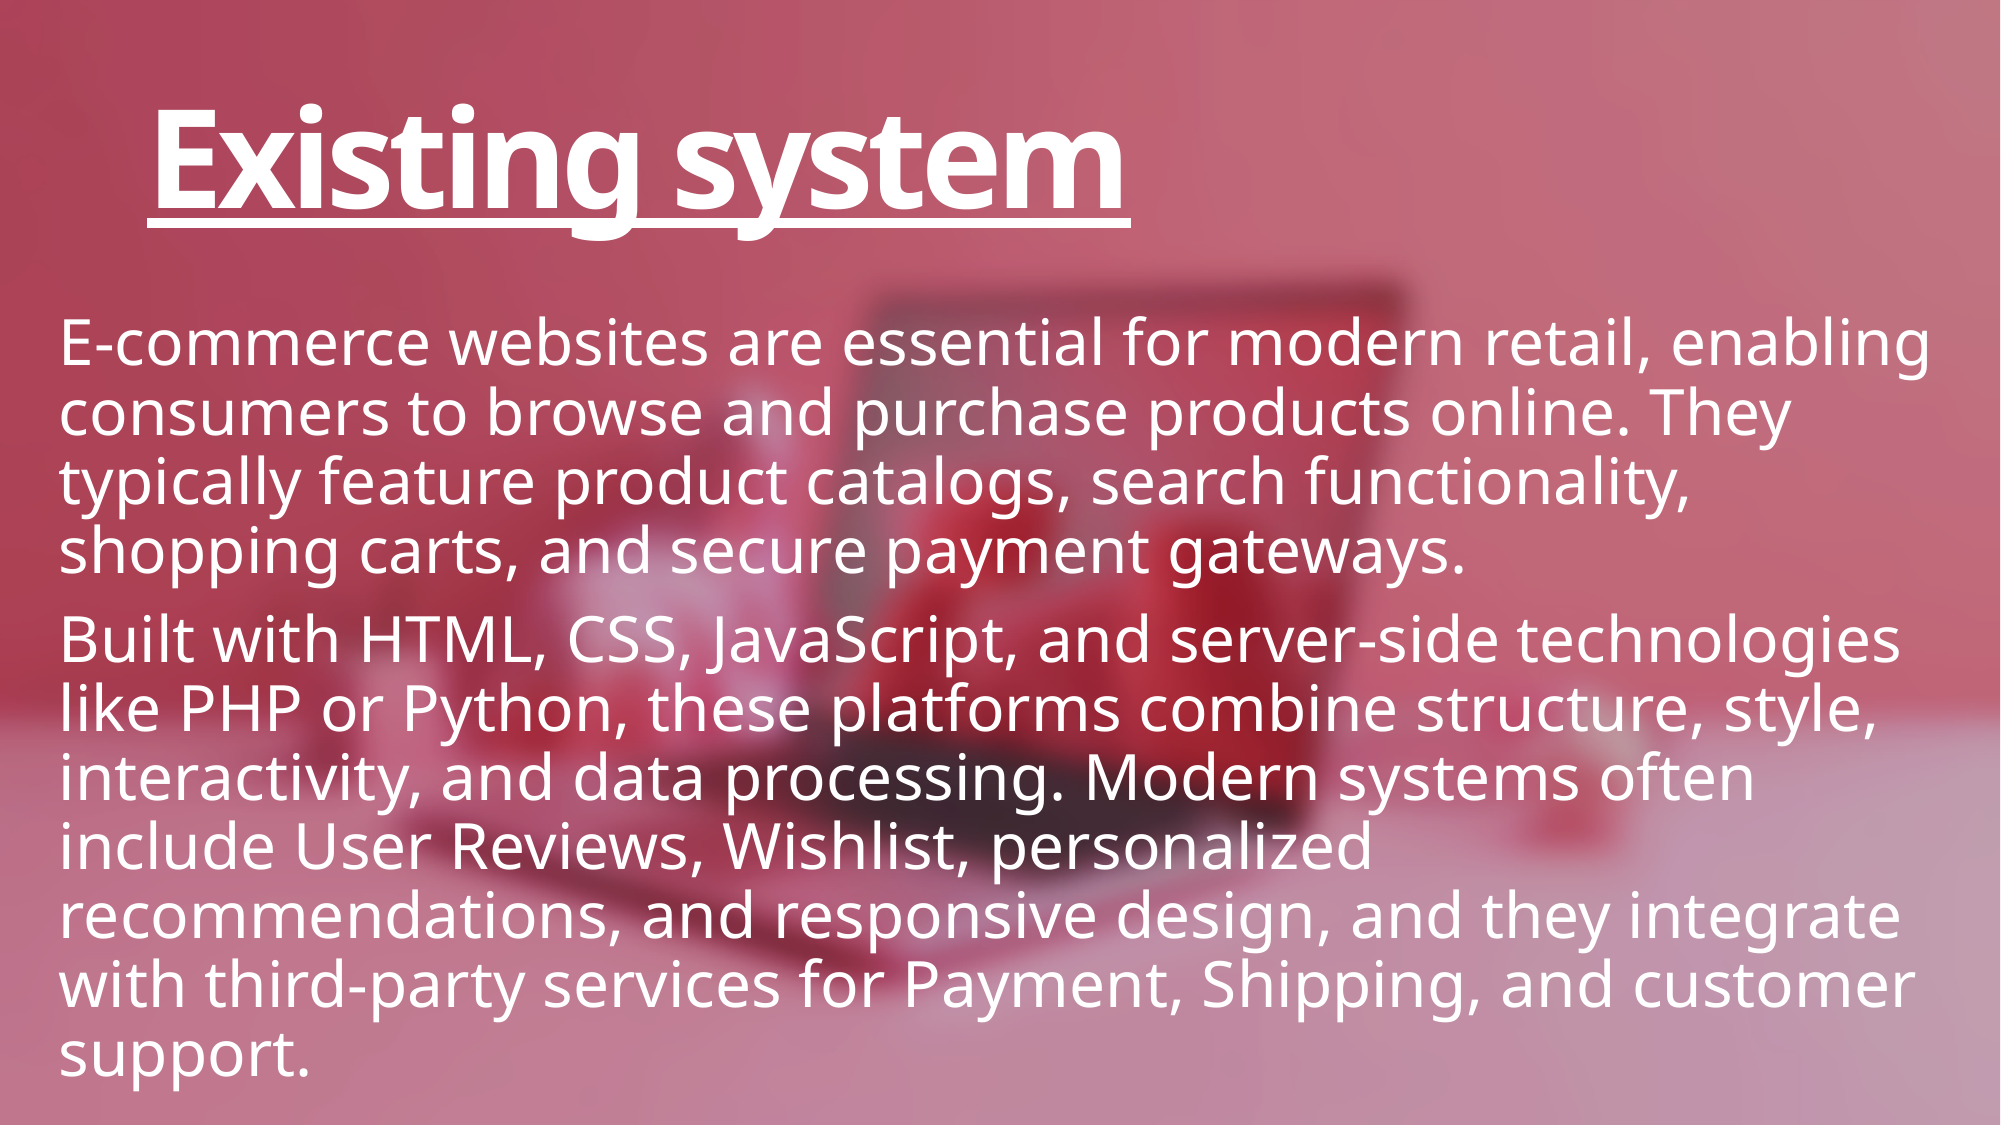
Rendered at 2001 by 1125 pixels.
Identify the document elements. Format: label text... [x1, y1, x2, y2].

picture [0, 0, 2001, 1125]
list E-commerce websites are essential for modern retail, enabling consumers to browse and purchase products online. They typically feature product catalogs, search functionality, shopping carts, and secure payment gateways. Built with HTML, CSS, JavaScript, and server-side technologies like PHP or Python, these platforms combine structure, style, interactivity, and data processing. Modern systems often include User Reviews, Wishlist, personalized recommendations, and responsive design, and they integrate with third-party services for Payment, Shipping, and customer support. [43, 303, 1957, 1099]
title Existing system [43, 87, 1235, 246]
